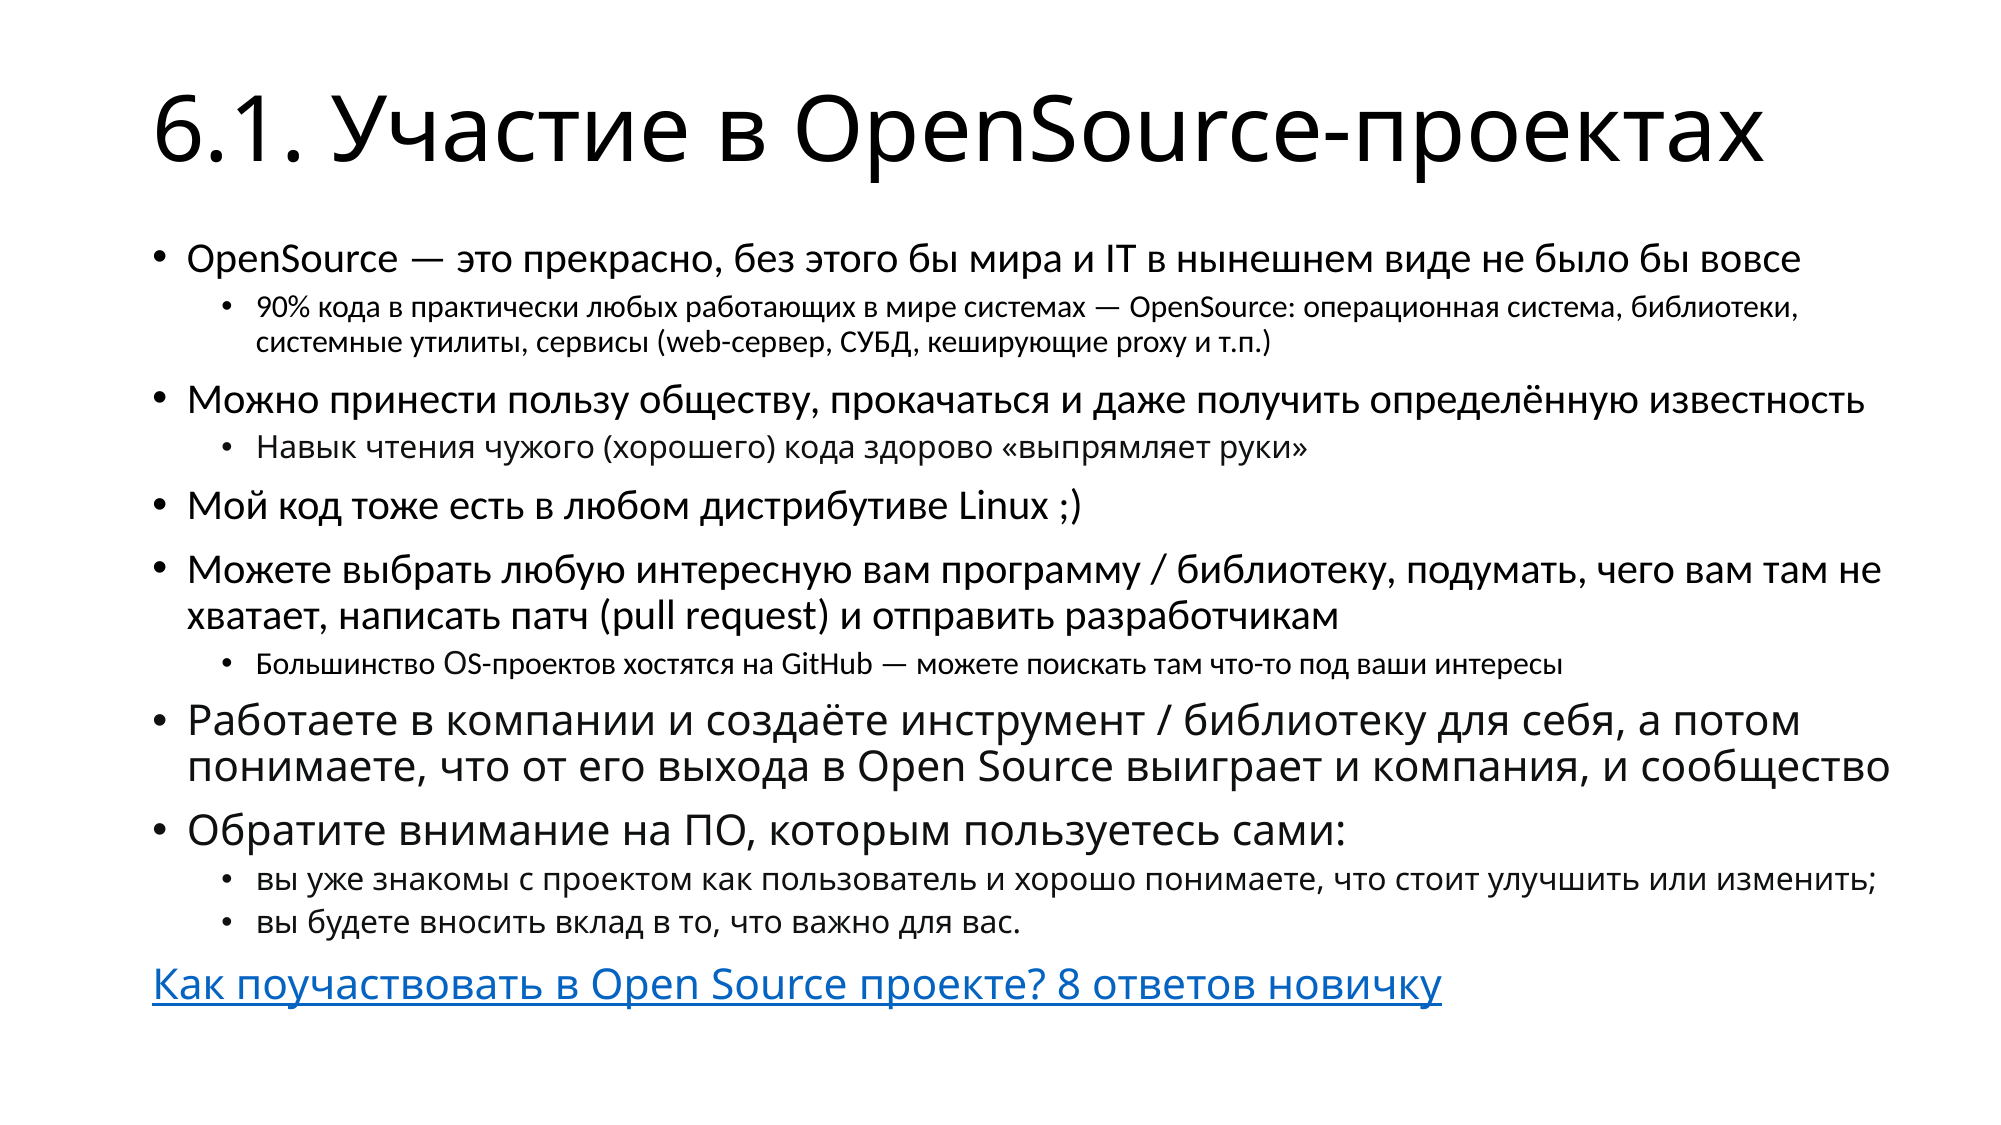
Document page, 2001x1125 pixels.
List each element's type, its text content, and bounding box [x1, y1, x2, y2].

title 6.1. Участие в OpenSource-проектах [137, 59, 1863, 204]
list OpenSource — это прекрасно, без этого бы мира и IT в нынешнем виде не было бы вовсе 90% кода в практически любых работающих в мире системах — OpenSource: операционная система, библиотеки, системные утилиты, сервисы (web-сервер, СУБД, кеширующие proxy и т.п.) Можно принести пользу обществу, прокачаться и даже получить определённую известность Навык чтения чужого (хорошего) кода здорово «выпрямляет руки» Мой код тоже есть в любом дистрибутиве Linux ;) Можете выбрать любую интересную вам программу / библиотеку, подумать, чего вам там не хватает, написать патч (pull request) и отправить разработчикам Большинство OS-проектов хостятся на GitHub — можете поискать там что-то под ваши интересы Работаете в компании и создаёте инструмент / библиотеку для себя, а потом понимаете, что от его выхода в Open Source выиграет и компания, и сообщество Обратите внимание на ПО, которым пользуетесь сами: вы уже знакомы с проектом как пользователь и хорошо понимаете, что стоит улучшить или изменить; вы будете вносить вклад в то, что важно для вас. Как поучаствовать в Open Source проекте? 8 ответов новичку [137, 228, 1909, 1105]
